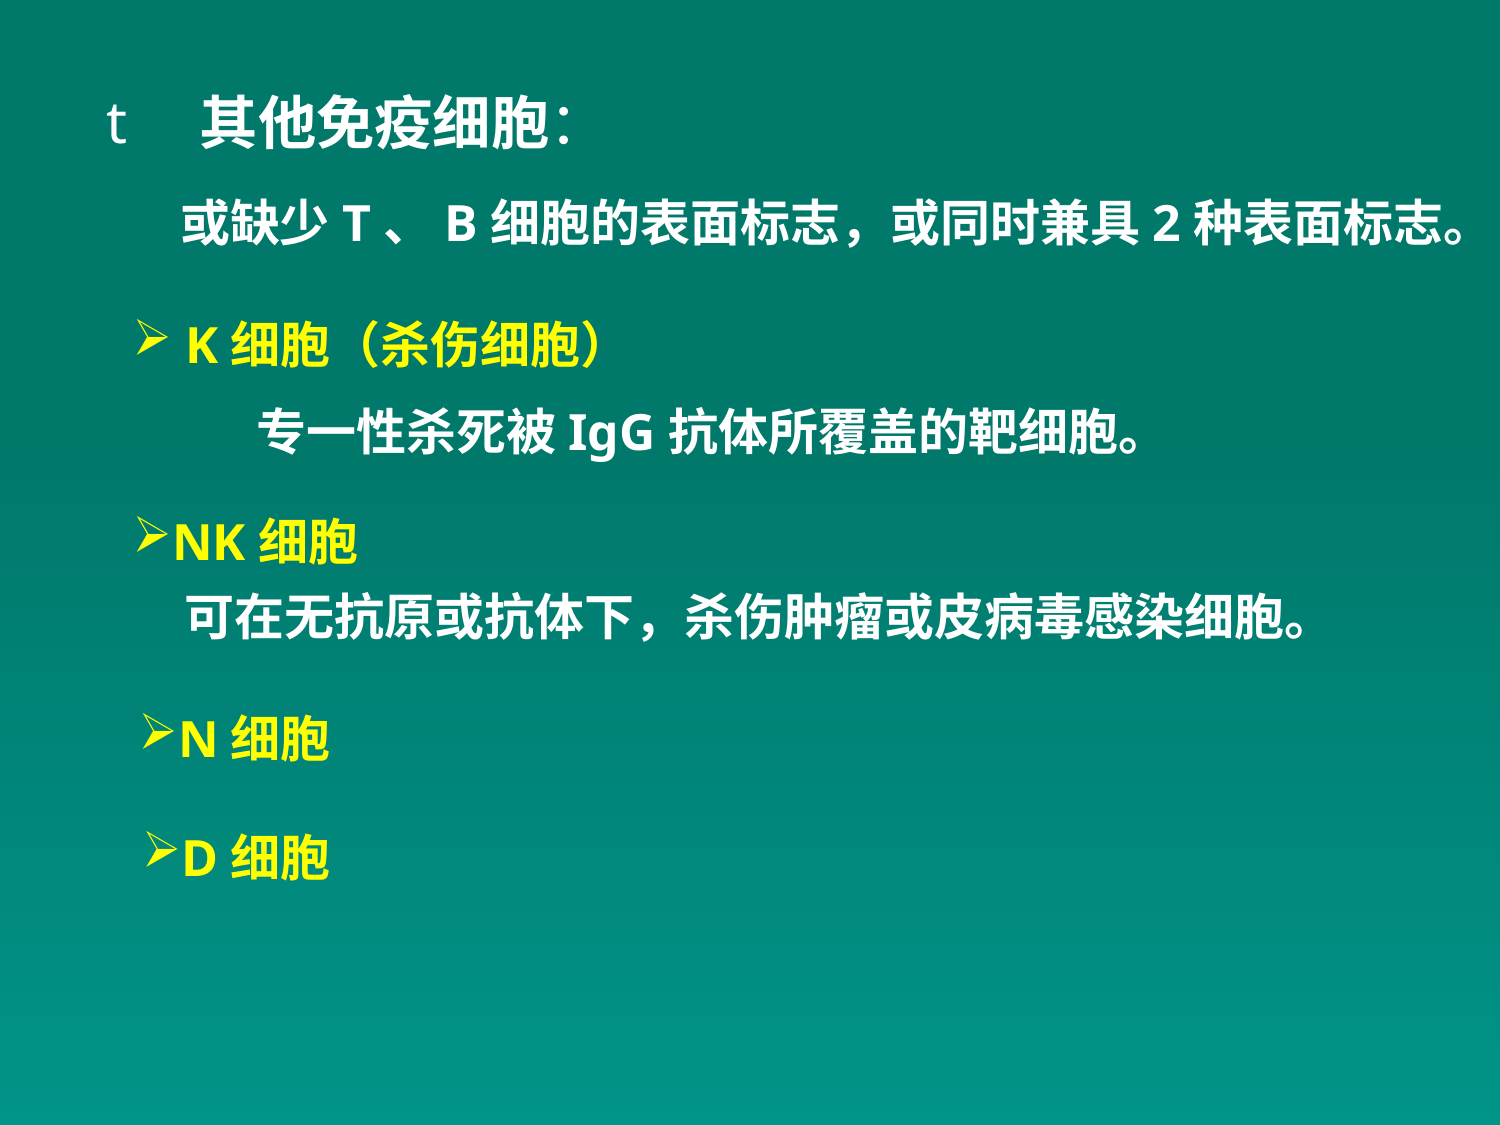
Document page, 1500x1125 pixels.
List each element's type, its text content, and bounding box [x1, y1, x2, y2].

text_box N细胞 [123, 699, 431, 775]
text_box NK细胞 [117, 503, 475, 578]
text_box 专一性杀死被IgG抗体所覆盖的靶细胞。 [241, 392, 1247, 468]
text_box 或缺少T、B细胞的表面标志，或同时兼具2种表面标志。 [165, 184, 1500, 259]
text_box 其他免疫细胞： [91, 79, 623, 164]
text_box K细胞（杀伤细胞） [117, 306, 744, 381]
text_box 可在无抗原或抗体下，杀伤肿瘤或皮病毒感染细胞。 [170, 578, 1399, 653]
text_box D细胞 [127, 818, 458, 894]
